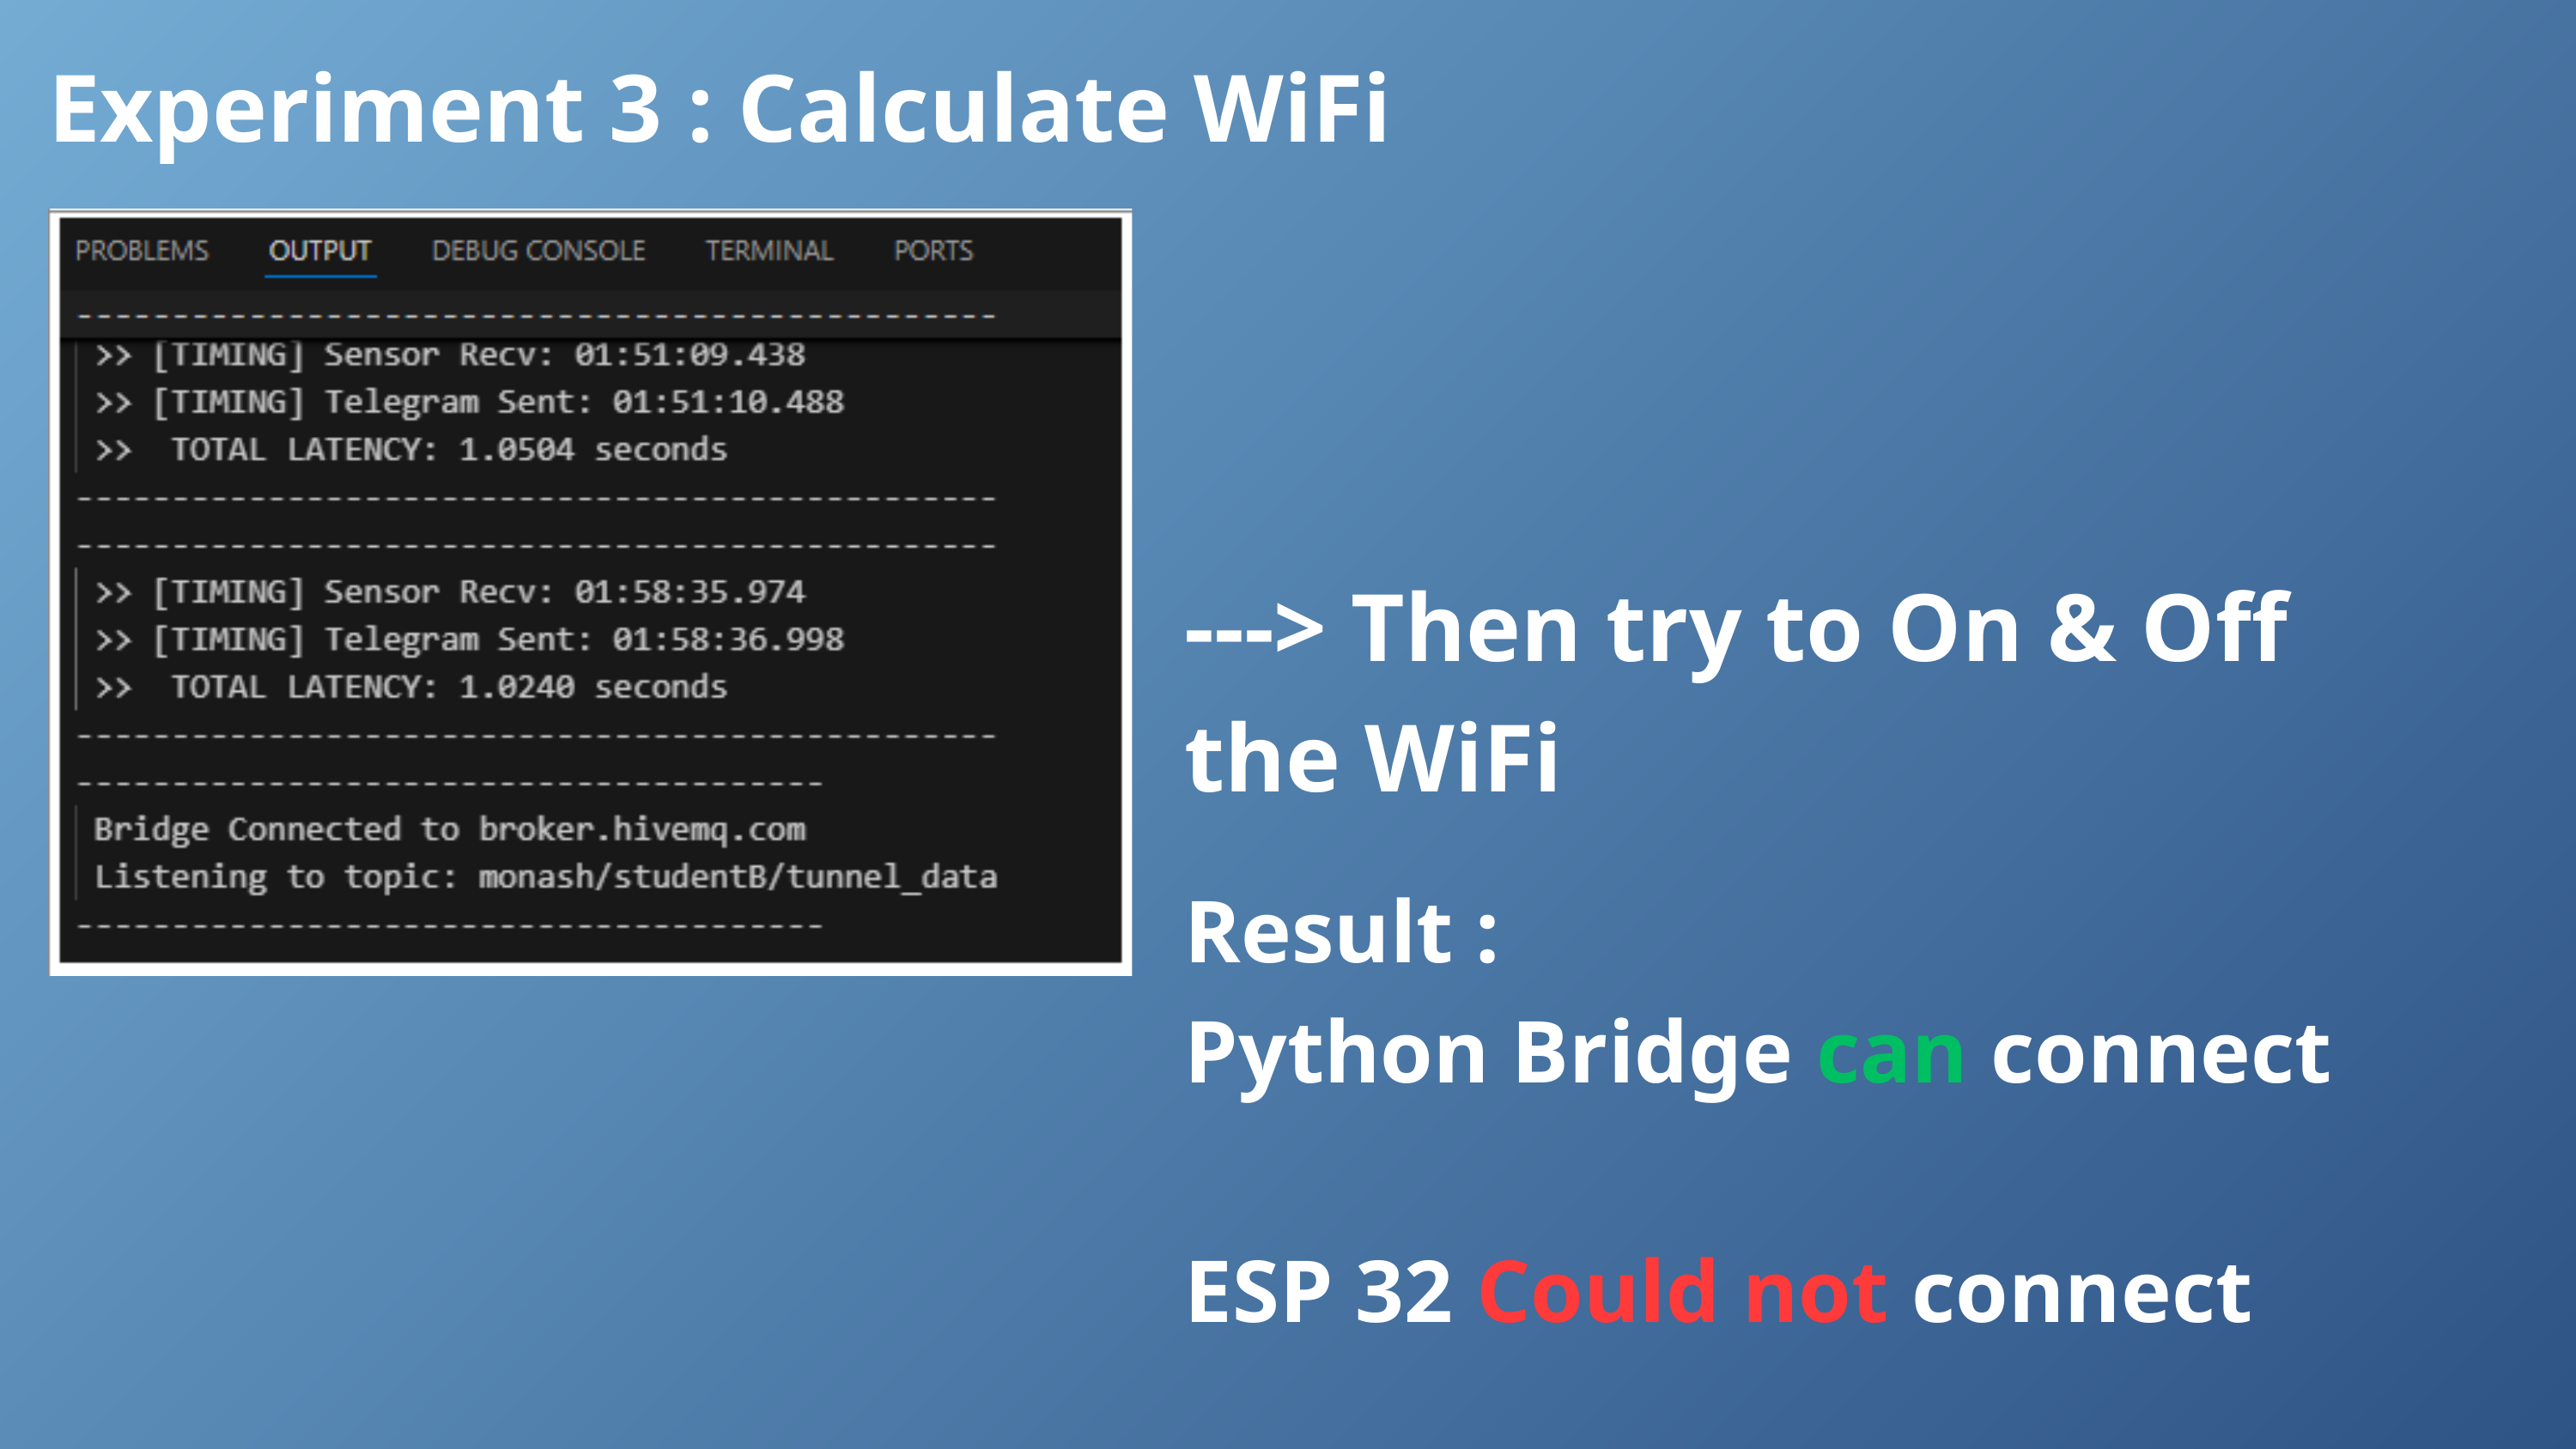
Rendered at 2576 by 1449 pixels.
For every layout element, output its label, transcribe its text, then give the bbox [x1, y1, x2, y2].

text_box ---> Then try to On & Off the WiFi [1184, 549, 2335, 810]
text_box Result : Python Bridge can connect ESP 32 Could not connect [1184, 859, 2379, 1340]
text_box Experiment 3 : Calculate WiFi [48, 29, 2133, 161]
text_box [48, 209, 1133, 976]
